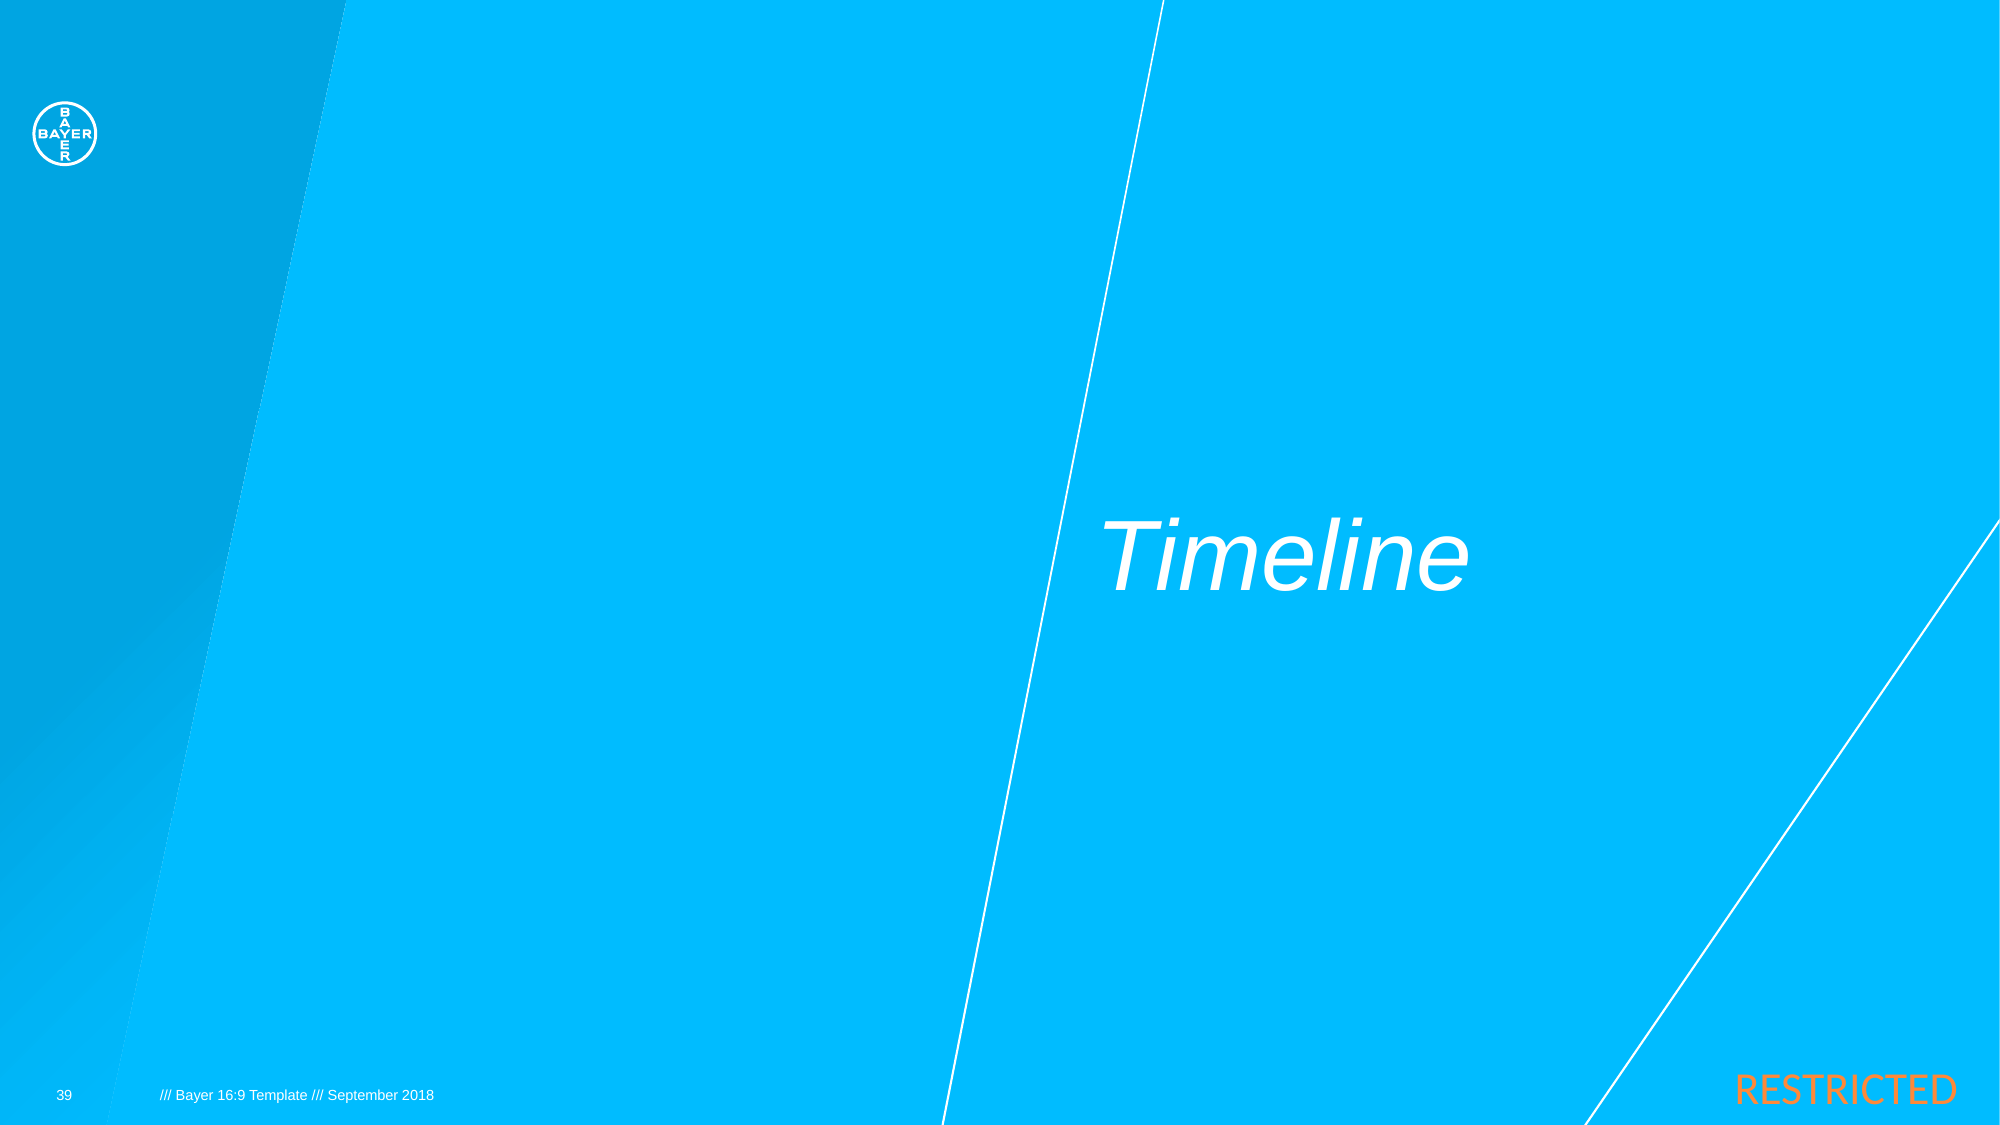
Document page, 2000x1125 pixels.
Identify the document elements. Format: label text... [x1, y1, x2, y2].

slide_number 39 [32, 1085, 97, 1104]
footer /// Bayer 16:9 Template /// September 2018 [159, 1085, 1578, 1104]
title Timeline [1095, 490, 1834, 727]
